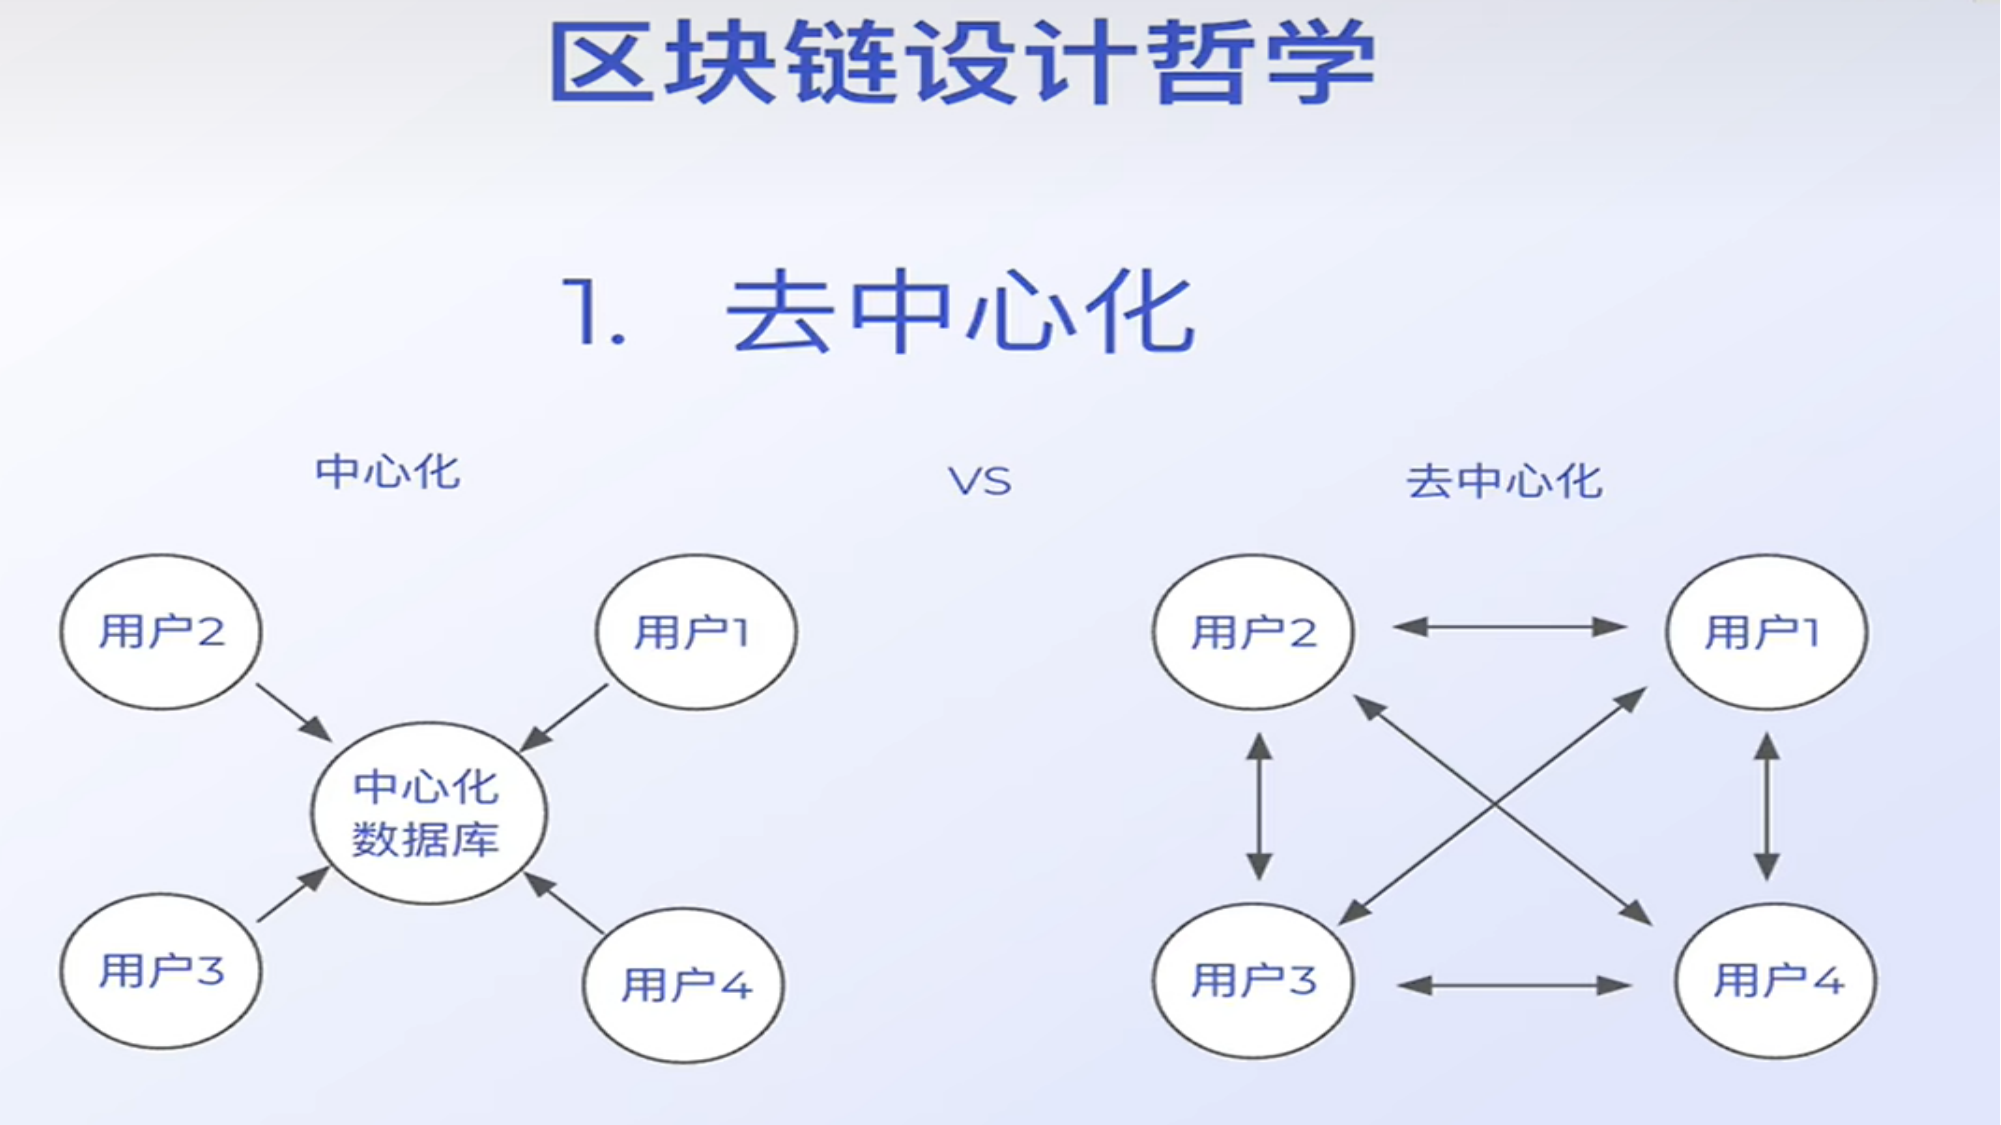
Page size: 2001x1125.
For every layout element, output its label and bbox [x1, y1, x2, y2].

list [0, 0, 2000, 1125]
